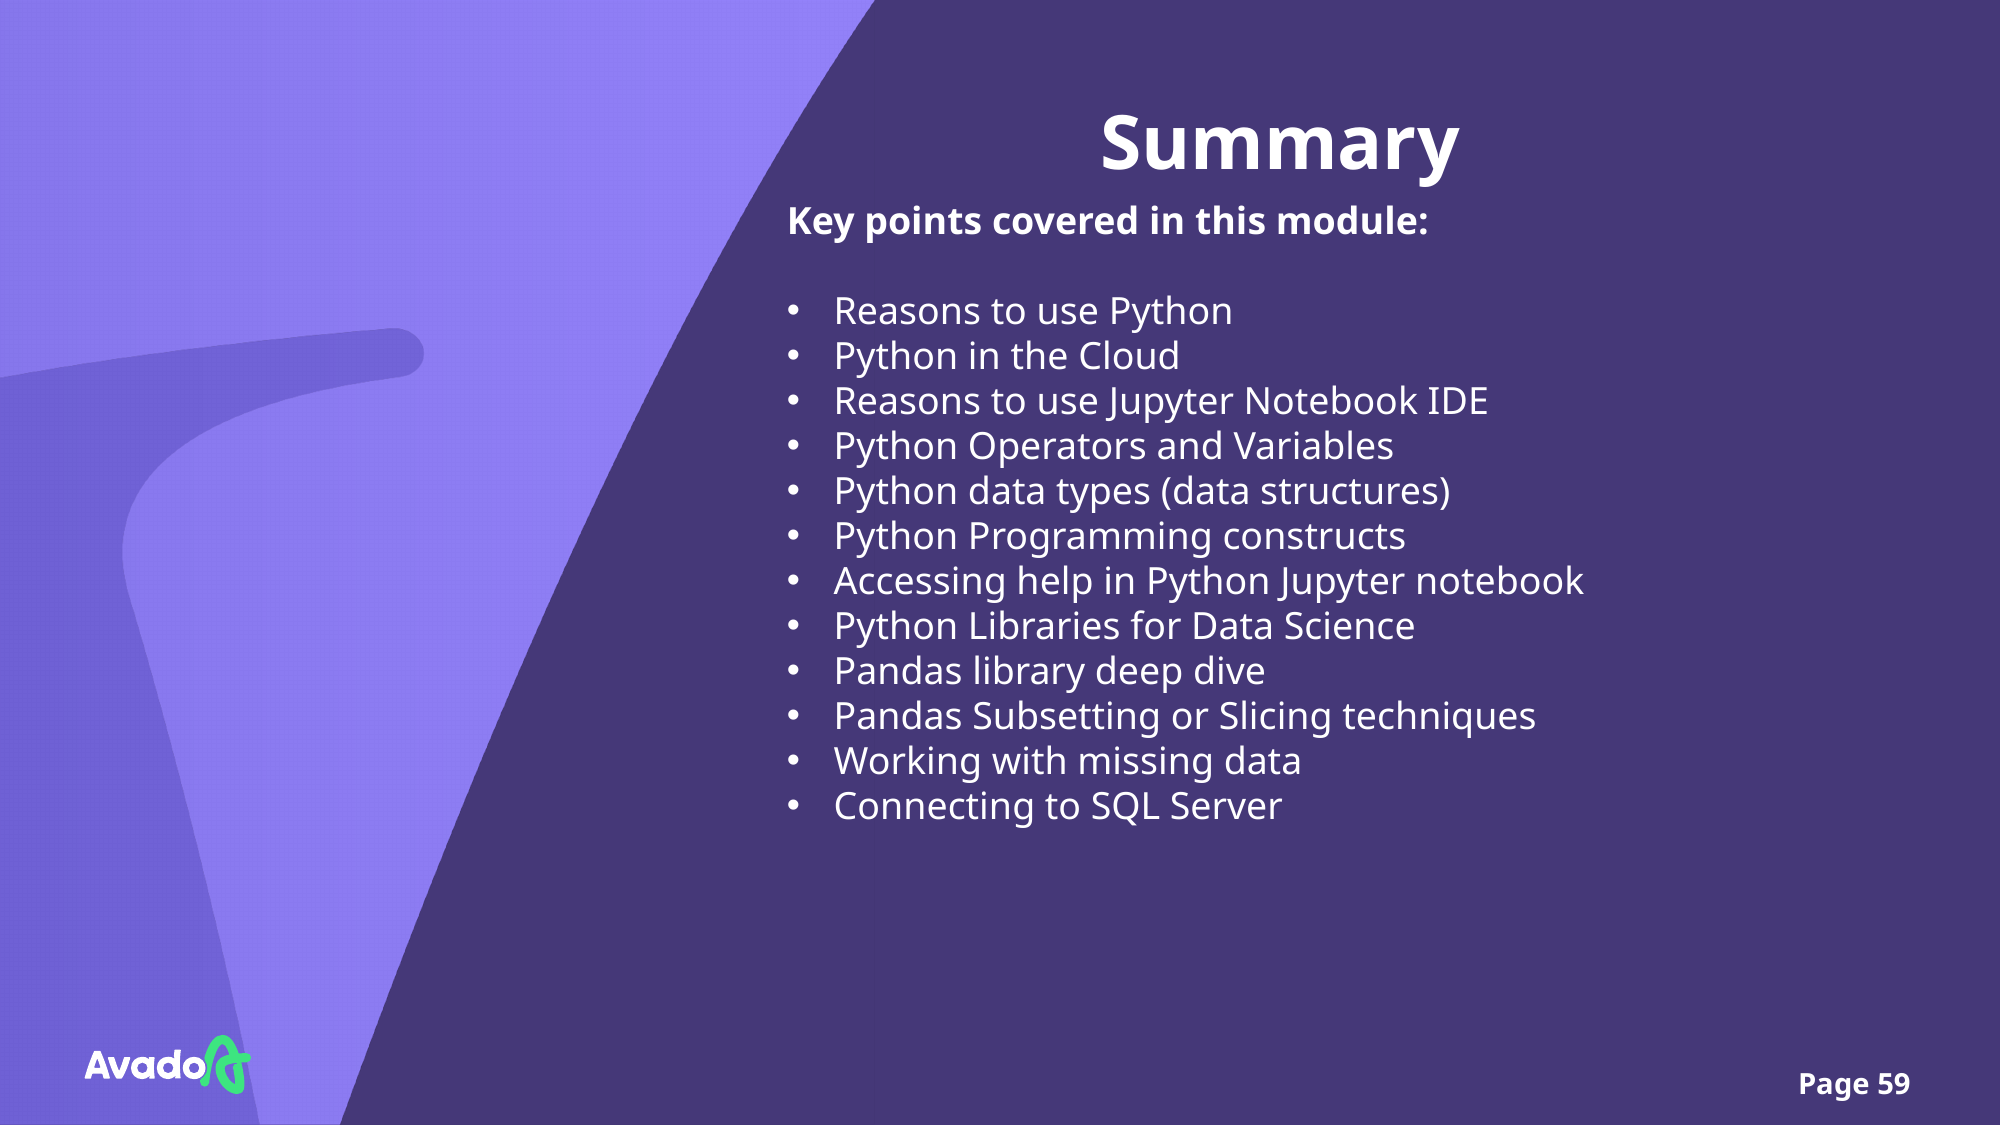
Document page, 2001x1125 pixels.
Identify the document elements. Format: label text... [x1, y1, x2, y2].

picture [0, 0, 875, 1125]
text_box Page 59 [1783, 1057, 2000, 1125]
list Key points covered in this module: Reasons to use Python Python in the Cloud Reasons to use Jupyter Notebook IDE Python Operators and Variables Python data types (data structures) Python Programming constructs Accessing help in Python Jupyter notebook Python Libraries for Data Science Pandas library deep dive Pandas Subsetting or Slicing techniques Working with missing data Connecting to SQL Server [786, 196, 1966, 1056]
title Summary [1100, 91, 1485, 188]
